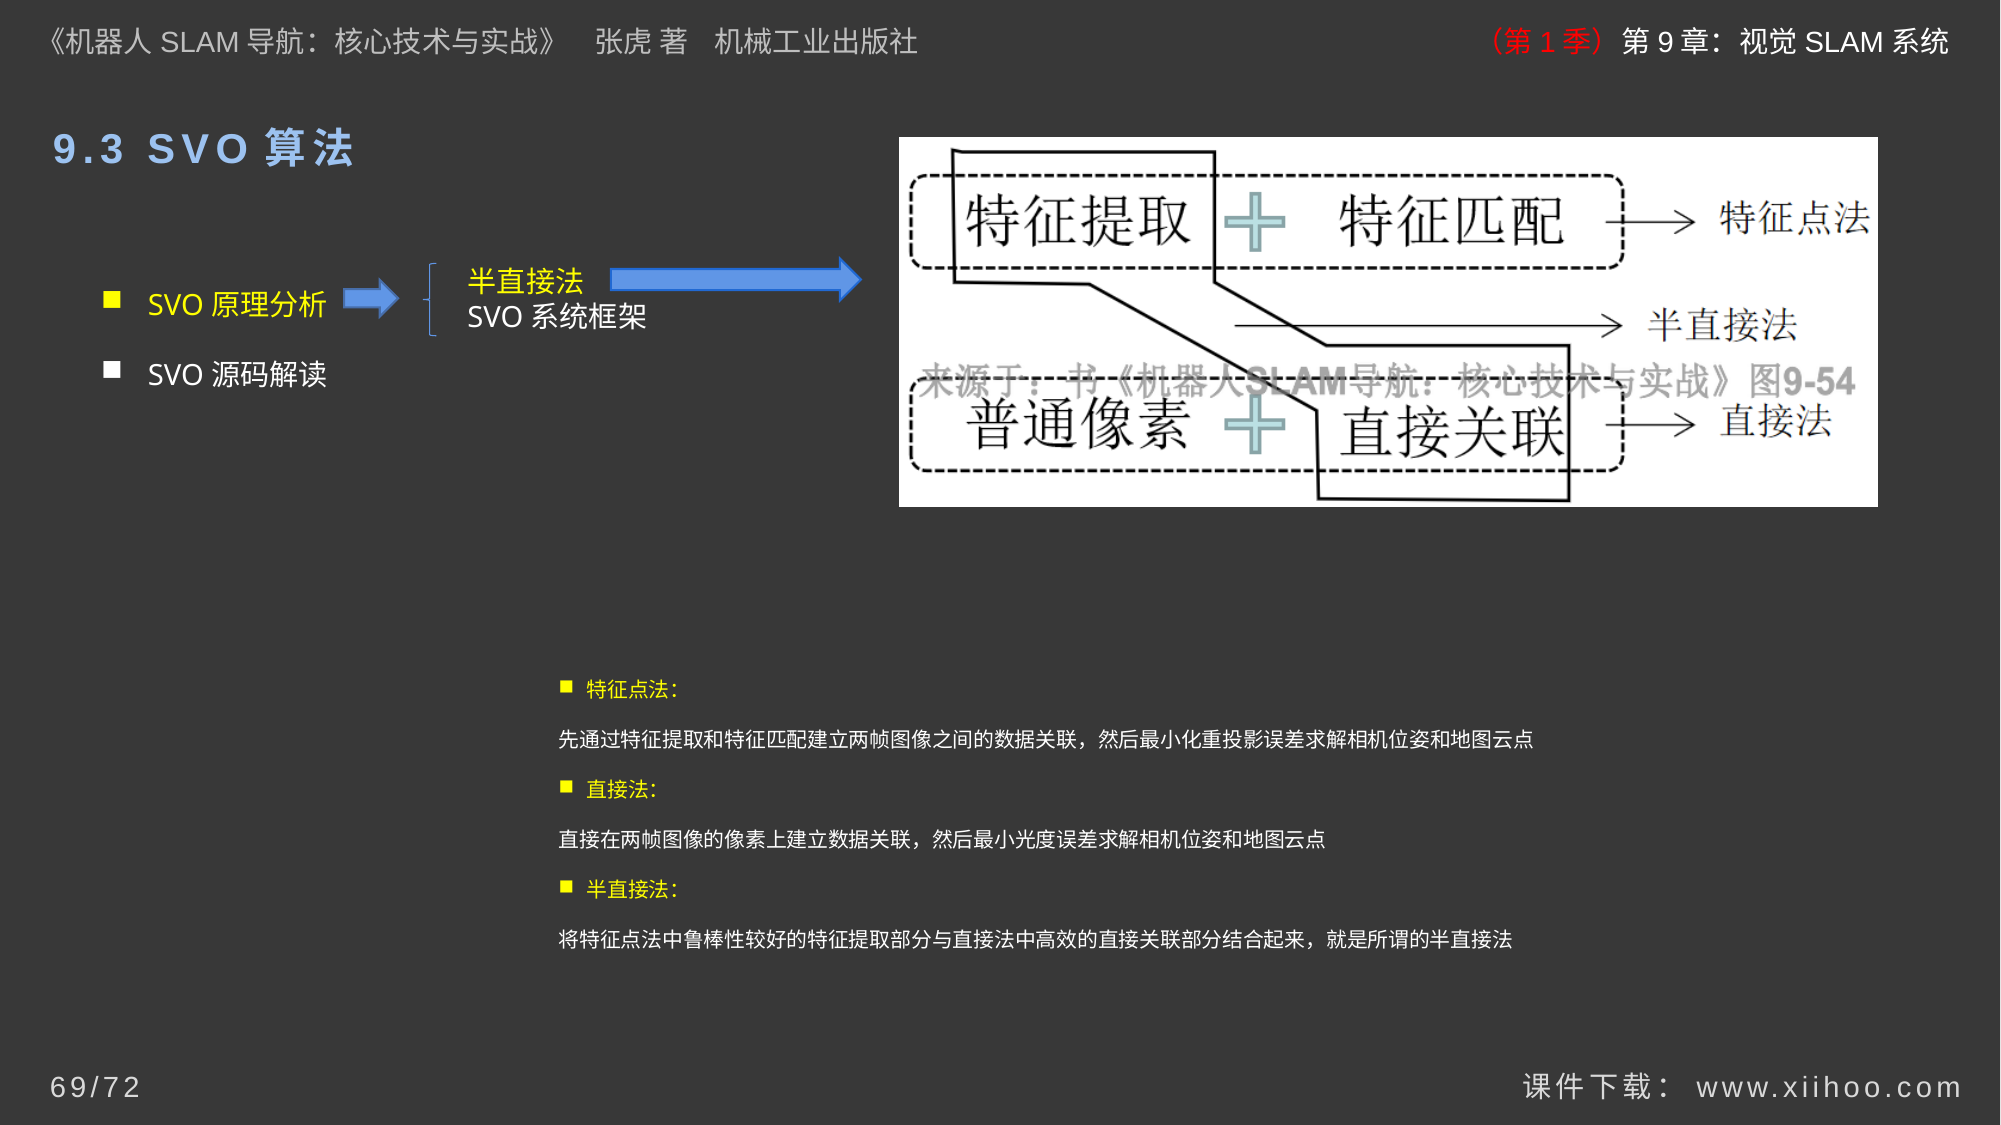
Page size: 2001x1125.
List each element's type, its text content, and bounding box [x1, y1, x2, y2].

title 9.3 SVO算法 [38, 98, 620, 180]
text_box [609, 255, 863, 304]
text_box 课件下载：www.xiihoo.com [1493, 1057, 1991, 1114]
text_box [343, 277, 400, 320]
text_box SVO原理分析 SVO源码解读 [86, 243, 501, 399]
text_box 《机器人SLAM导航：核心技术与实战》 张虎 著 机械工业出版社 [16, 16, 940, 66]
text_box 69/72 [34, 1060, 187, 1111]
text_box （第1季）第9章：视觉SLAM系统 [1075, 16, 1965, 66]
text_box 特征点法： 先通过特征提取和特征匹配建立两帧图像之间的数据关联，然后最小化重投影误差求解相机位姿和地图云点 直接法： 直接在两帧图像的像素上建立数据关联，然后最小光度误差求解相机位姿和地图云点 半直接法： 将特征点法中鲁棒性较好的特征提取部分与直接法中高效的直接关联部分结合起来，就是所谓的半直接法 [543, 644, 1626, 960]
text_box 半直接法 SVO系统框架 [452, 256, 663, 341]
text_box [422, 262, 437, 337]
picture [0, 0, 2001, 1125]
